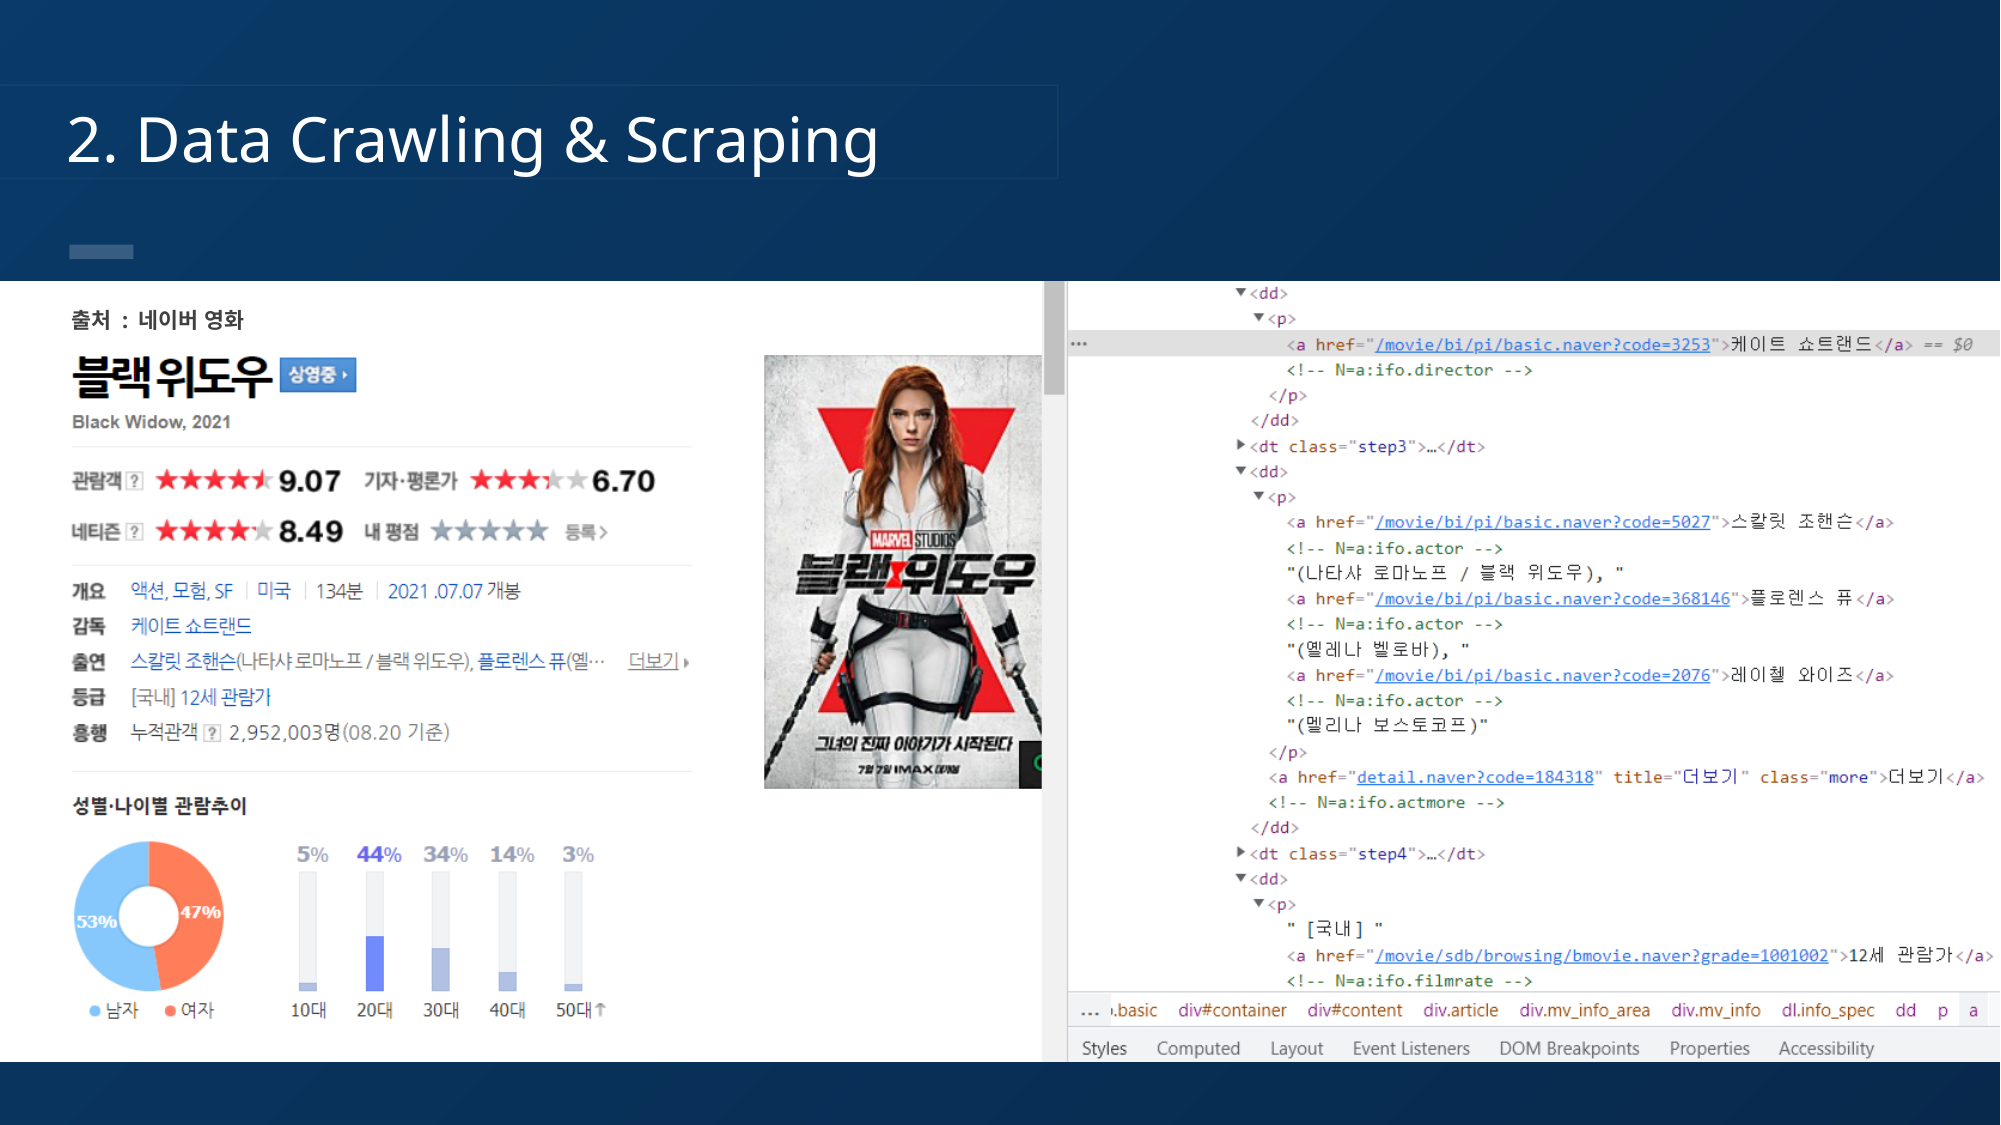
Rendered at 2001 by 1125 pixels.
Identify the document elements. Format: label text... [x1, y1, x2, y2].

picture [0, 269, 2000, 1062]
title 2. Data Crawling & Scraping [0, 85, 1058, 179]
